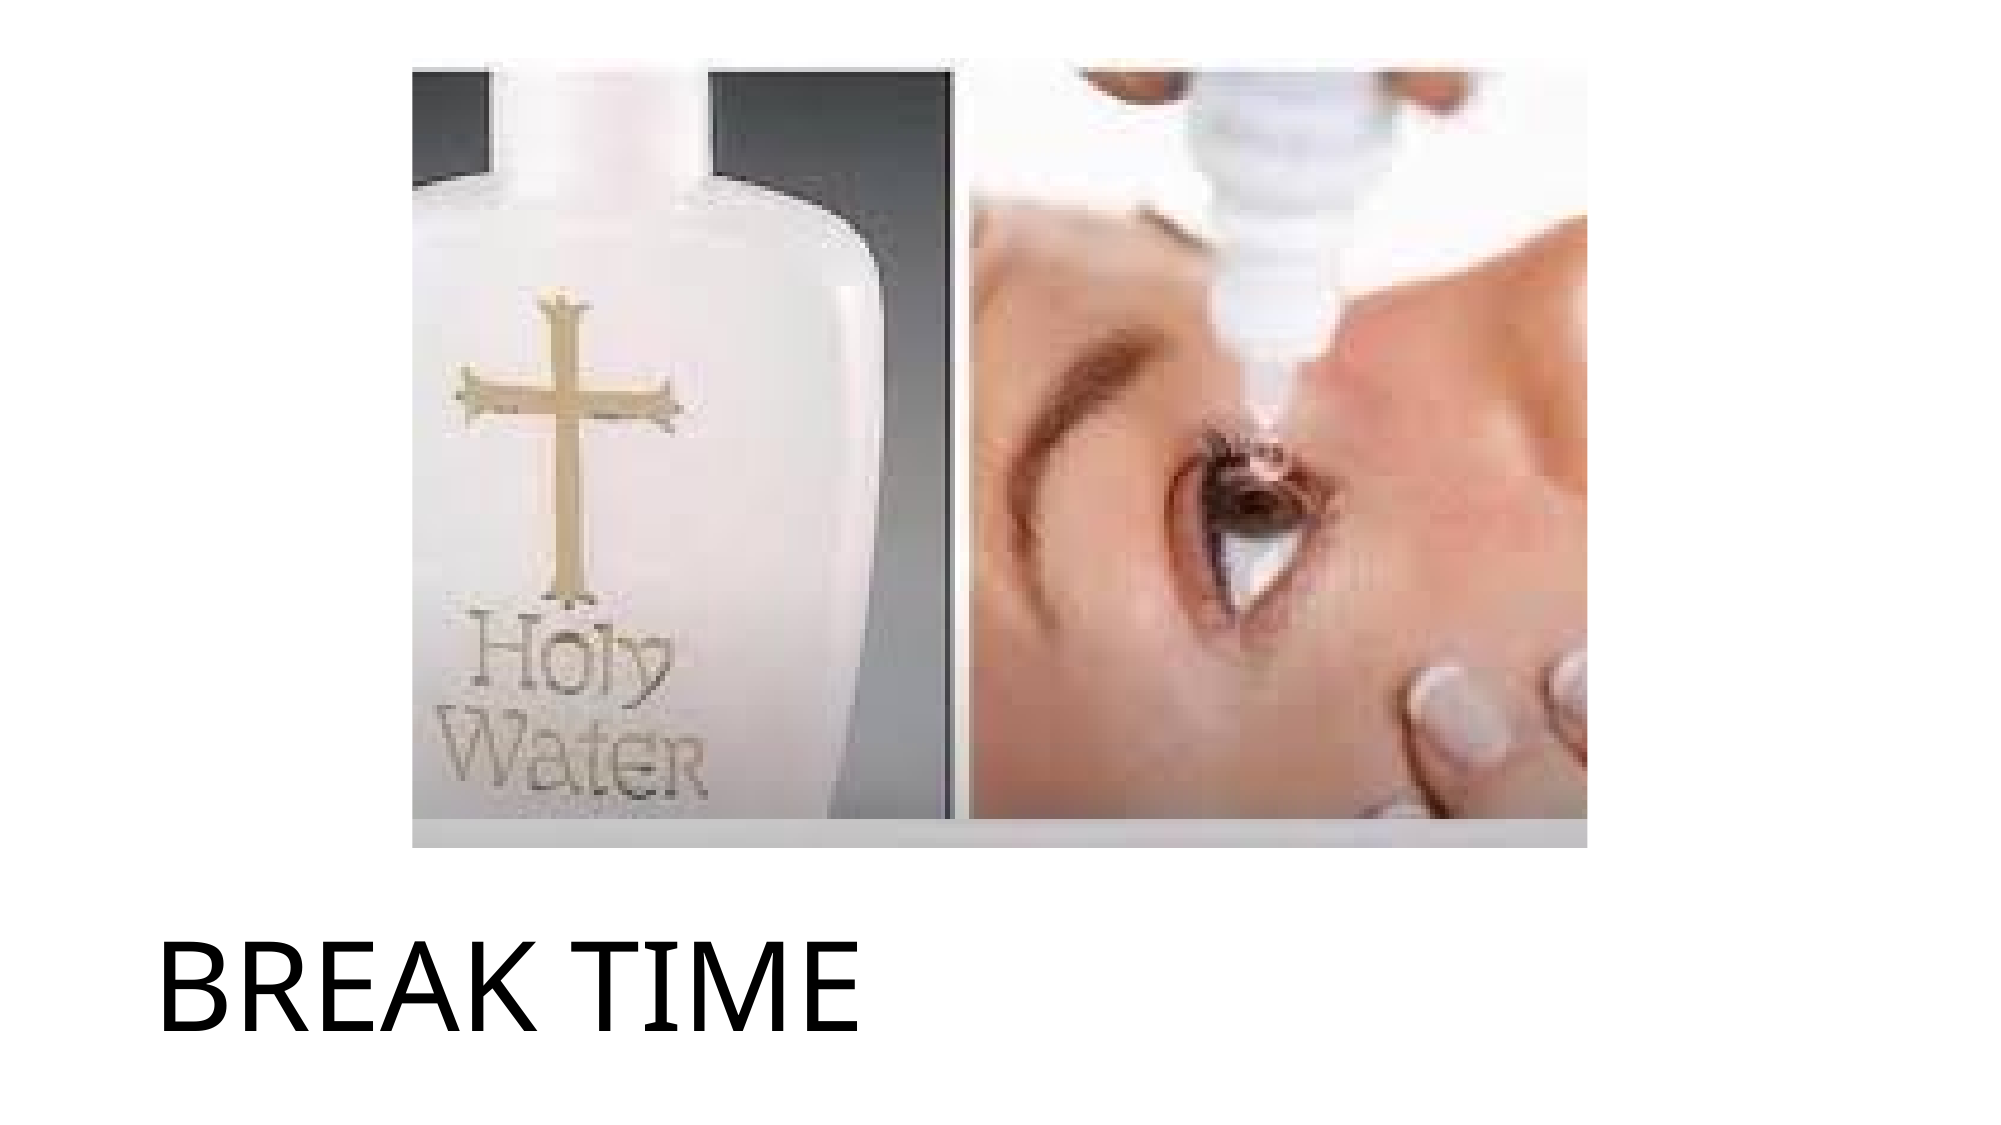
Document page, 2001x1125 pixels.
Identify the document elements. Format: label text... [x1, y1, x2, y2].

title BREAK TIME [137, 598, 1863, 1067]
picture [411, 58, 1588, 848]
